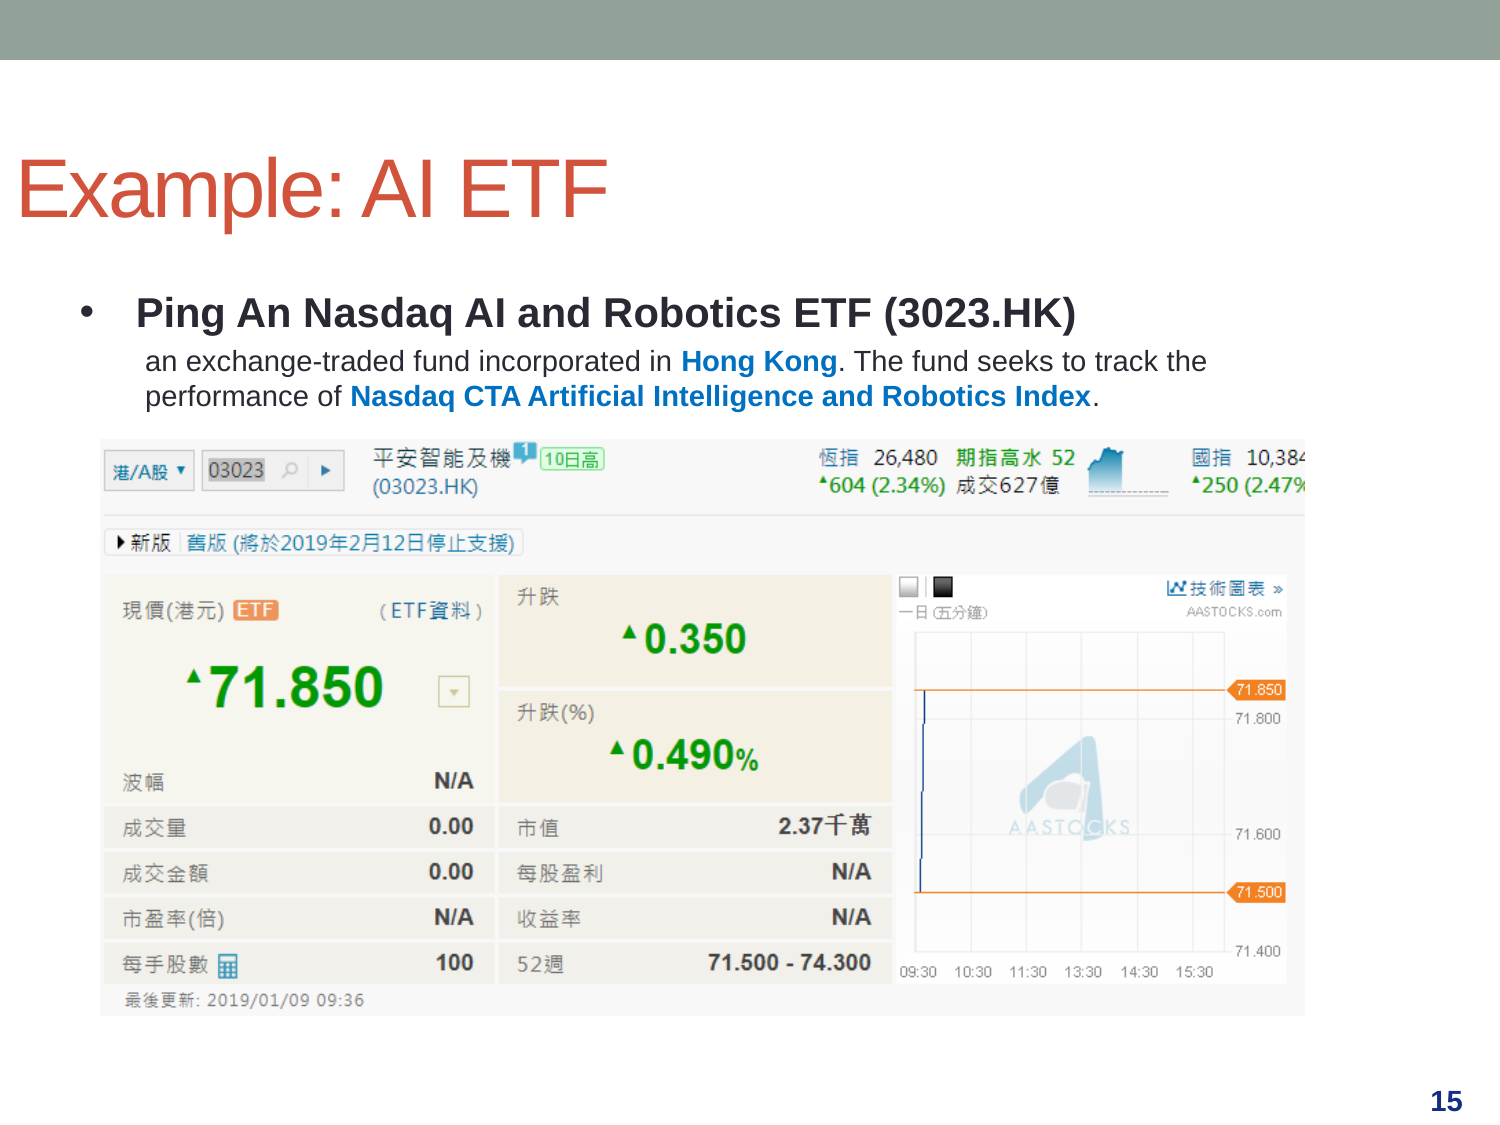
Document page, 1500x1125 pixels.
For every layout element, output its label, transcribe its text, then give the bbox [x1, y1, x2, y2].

title Example: AI ETF [0, 101, 1325, 266]
text_box Ping An Nasdaq AI and Robotics ETF (3023.HK) an exchange-traded fund incorporated in Hong Kong. The fund seeks to track the performance of Nasdaq CTA Artificial Intelligence and Robotics Index. [64, 278, 1235, 433]
picture [100, 439, 1305, 1017]
slide_number 15 [1415, 1070, 1499, 1125]
